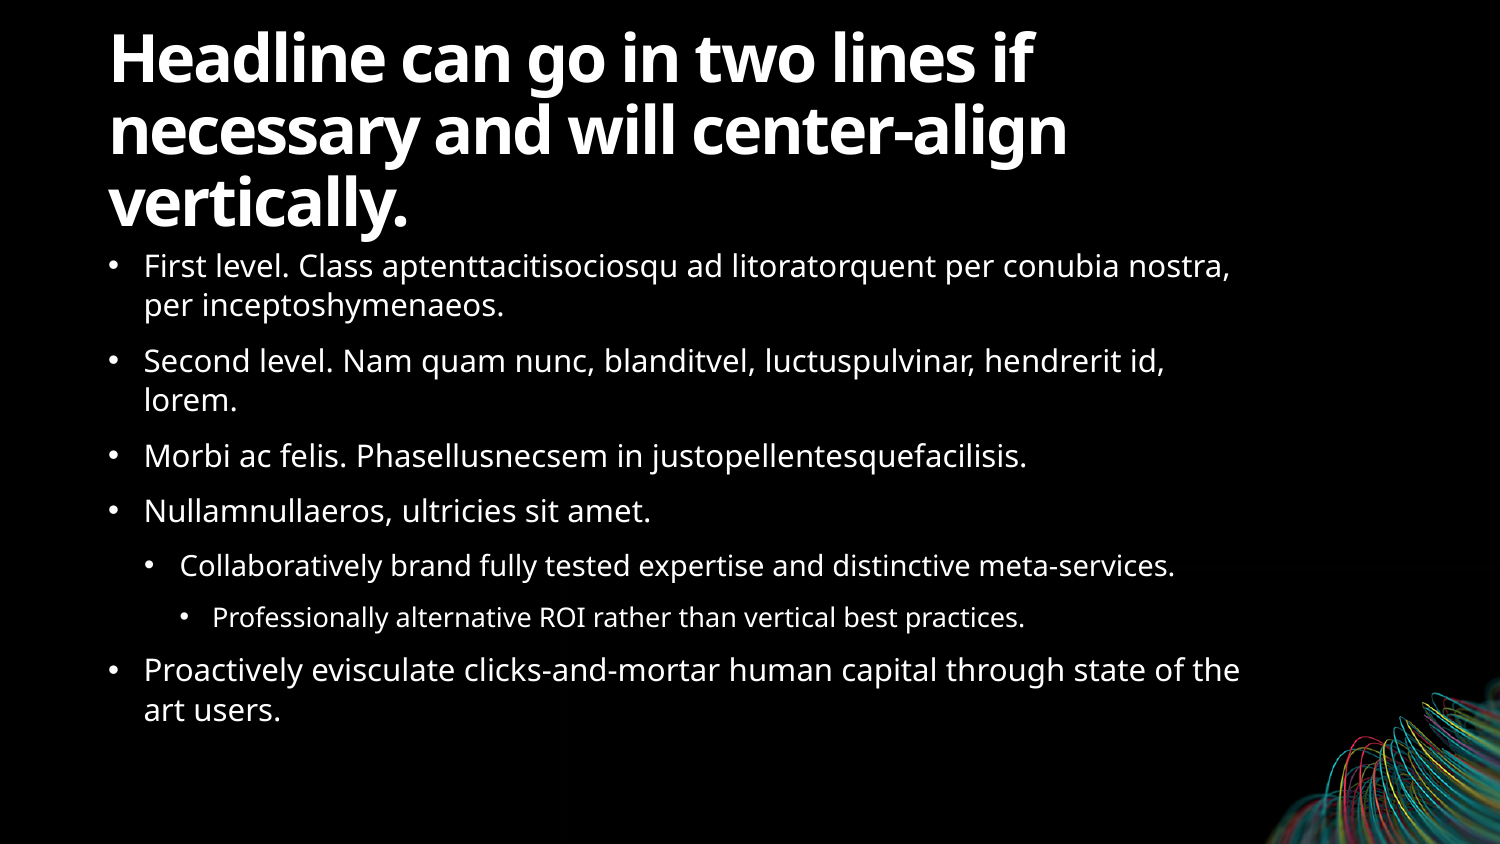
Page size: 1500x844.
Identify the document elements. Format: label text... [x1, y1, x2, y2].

title Headline can go in two lines if necessary and will center-align vertically. [108, 56, 1258, 210]
list First level. Class aptenttacitisociosqu ad litoratorquent per conubia nostra, per inceptoshymenaeos. Second level. Nam quam nunc, blanditvel, luctuspulvinar, hendrerit id, lorem. Morbi ac felis. Phasellusnecsem in justopellentesquefacilisis. Nullamnullaeros, ultricies sit amet. Collaboratively brand fully tested expertise and distinctive meta-services. Professionally alternative ROI rather than vertical best practices. Proactively evisculate clicks-and-mortar human capital through state of the art users. [108, 244, 1258, 718]
picture [0, 0, 1500, 844]
